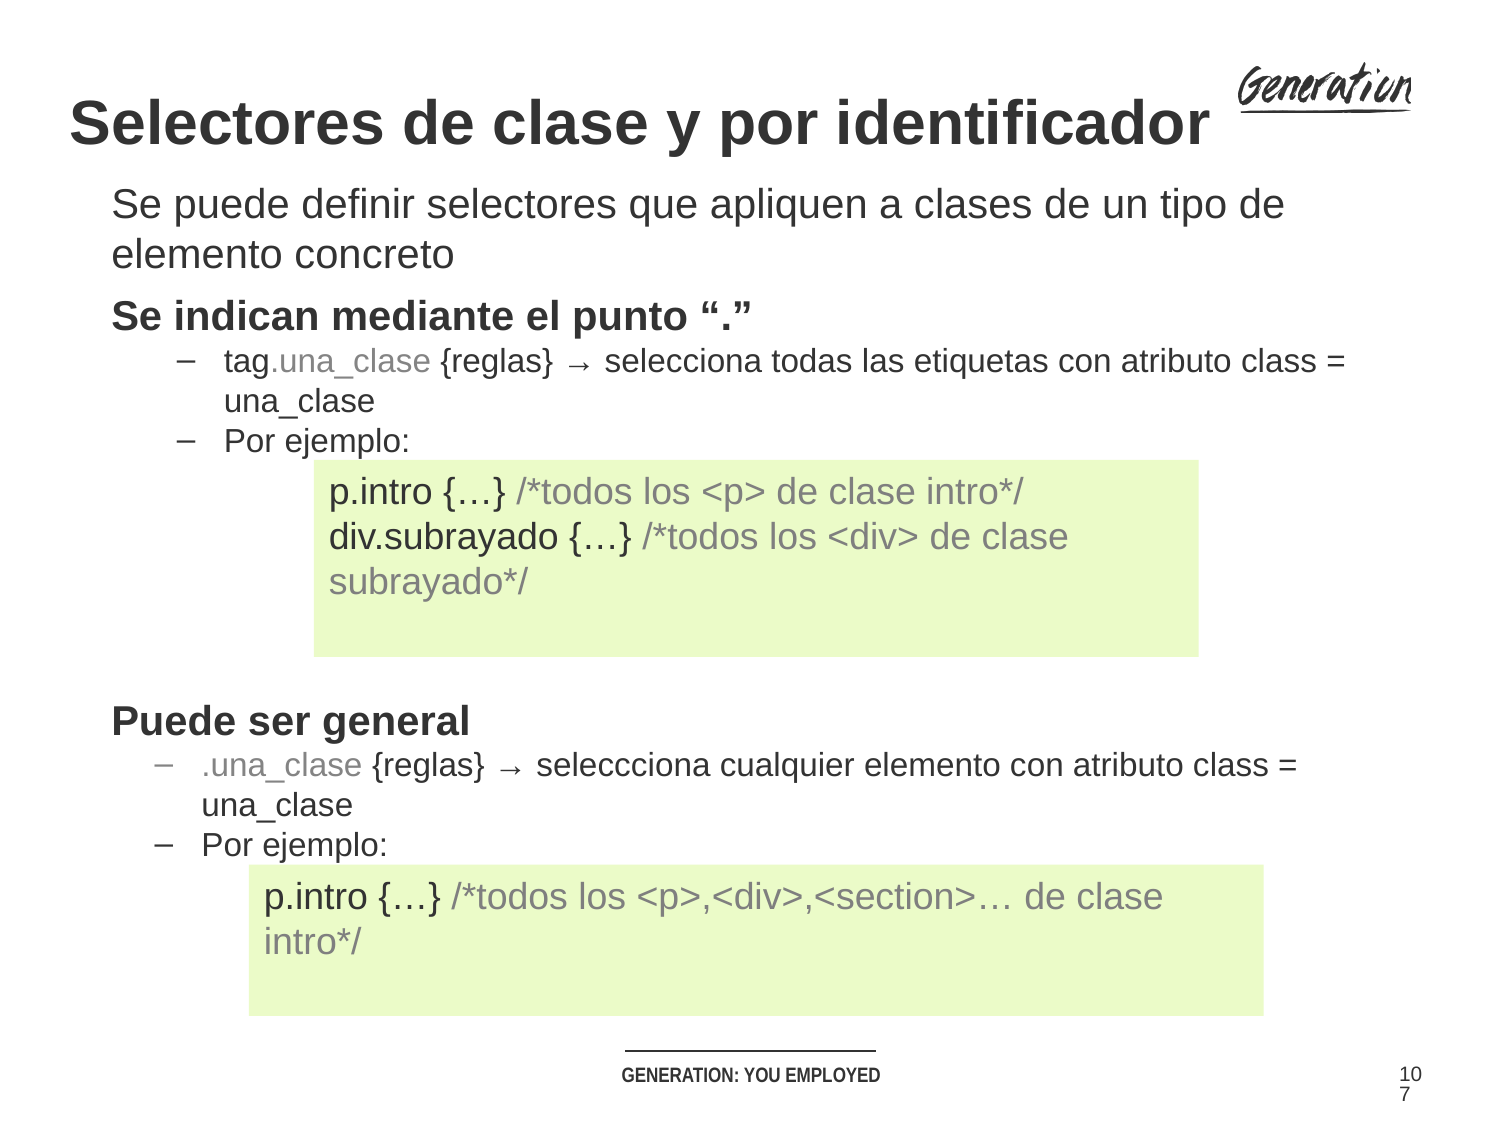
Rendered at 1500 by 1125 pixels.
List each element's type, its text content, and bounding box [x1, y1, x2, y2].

title Selectores de clase y por identificador [69, 75, 1383, 166]
picture [1238, 62, 1411, 113]
text_box p.intro {…} /*todos los <p> de clase intro*/ div.subrayado {…} /*todos los <div> de clase subrayado*/ [313, 459, 1199, 657]
text_box p.intro {…} /*todos los <p>,<div>,<section>… de clase intro*/ [248, 864, 1264, 1016]
list Se puede definir selectores que apliquen a clases de un tipo de elemento concreto Se indican mediante el punto “.” tag.una_clase {reglas} → selecciona todas las etiquetas con atributo class = una_clase Por ejemplo: Puede ser general .una_clase {reglas} → seleccciona cualquier elemento con atributo class = una_clase Por ejemplo: [111, 176, 1402, 1103]
